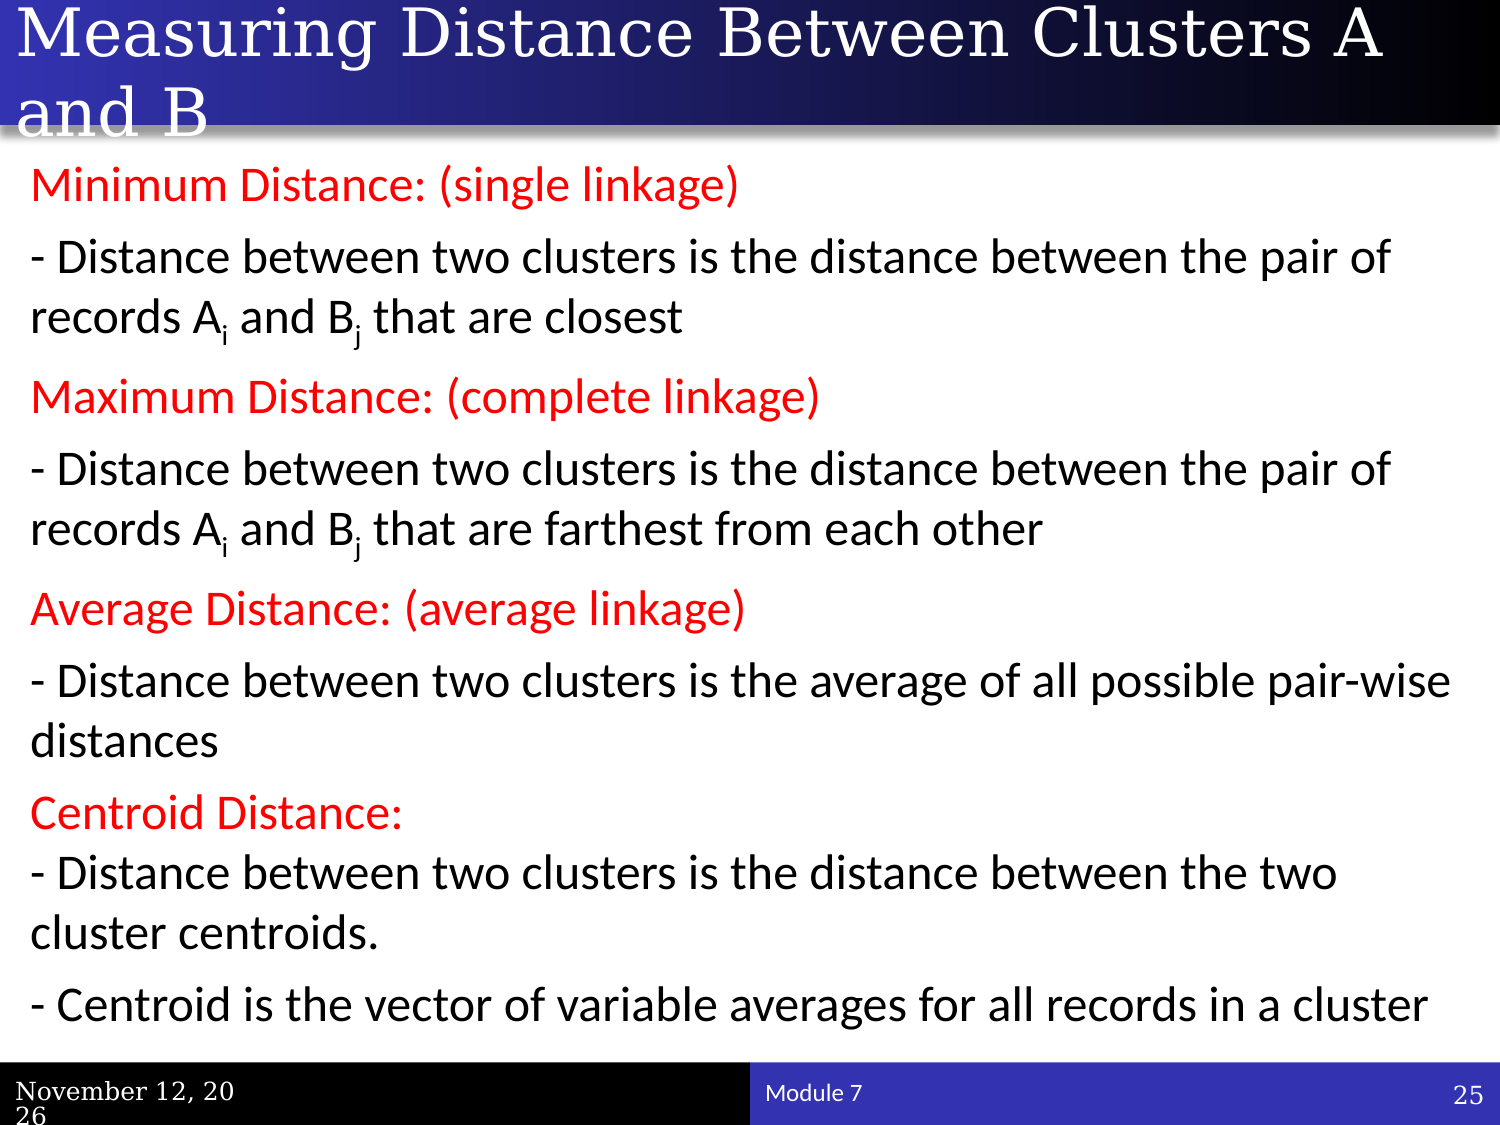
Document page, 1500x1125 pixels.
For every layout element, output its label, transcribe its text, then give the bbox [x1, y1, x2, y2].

footer Module 7 [750, 1065, 1432, 1118]
slide_number 25 [1432, 1064, 1500, 1125]
list [50, 982, 1425, 1005]
title Measuring Distance Between Clusters A and B [0, 9, 1500, 130]
text_box Minimum Distance: (single linkage) - Distance between two clusters is the distance between the pair of records Ai and Bj that are closest Maximum Distance: (complete linkage) - Distance between two clusters is the distance between the pair of records Ai and Bj that are farthest from each other Average Distance: (average linkage) - Distance between two clusters is the average of all possible pair-wise distances Centroid Distance: - Distance between two clusters is the distance between the two cluster centroids. - Centroid is the vector of variable averages for all records in a cluster [15, 143, 1485, 982]
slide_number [0, 1064, 263, 1118]
